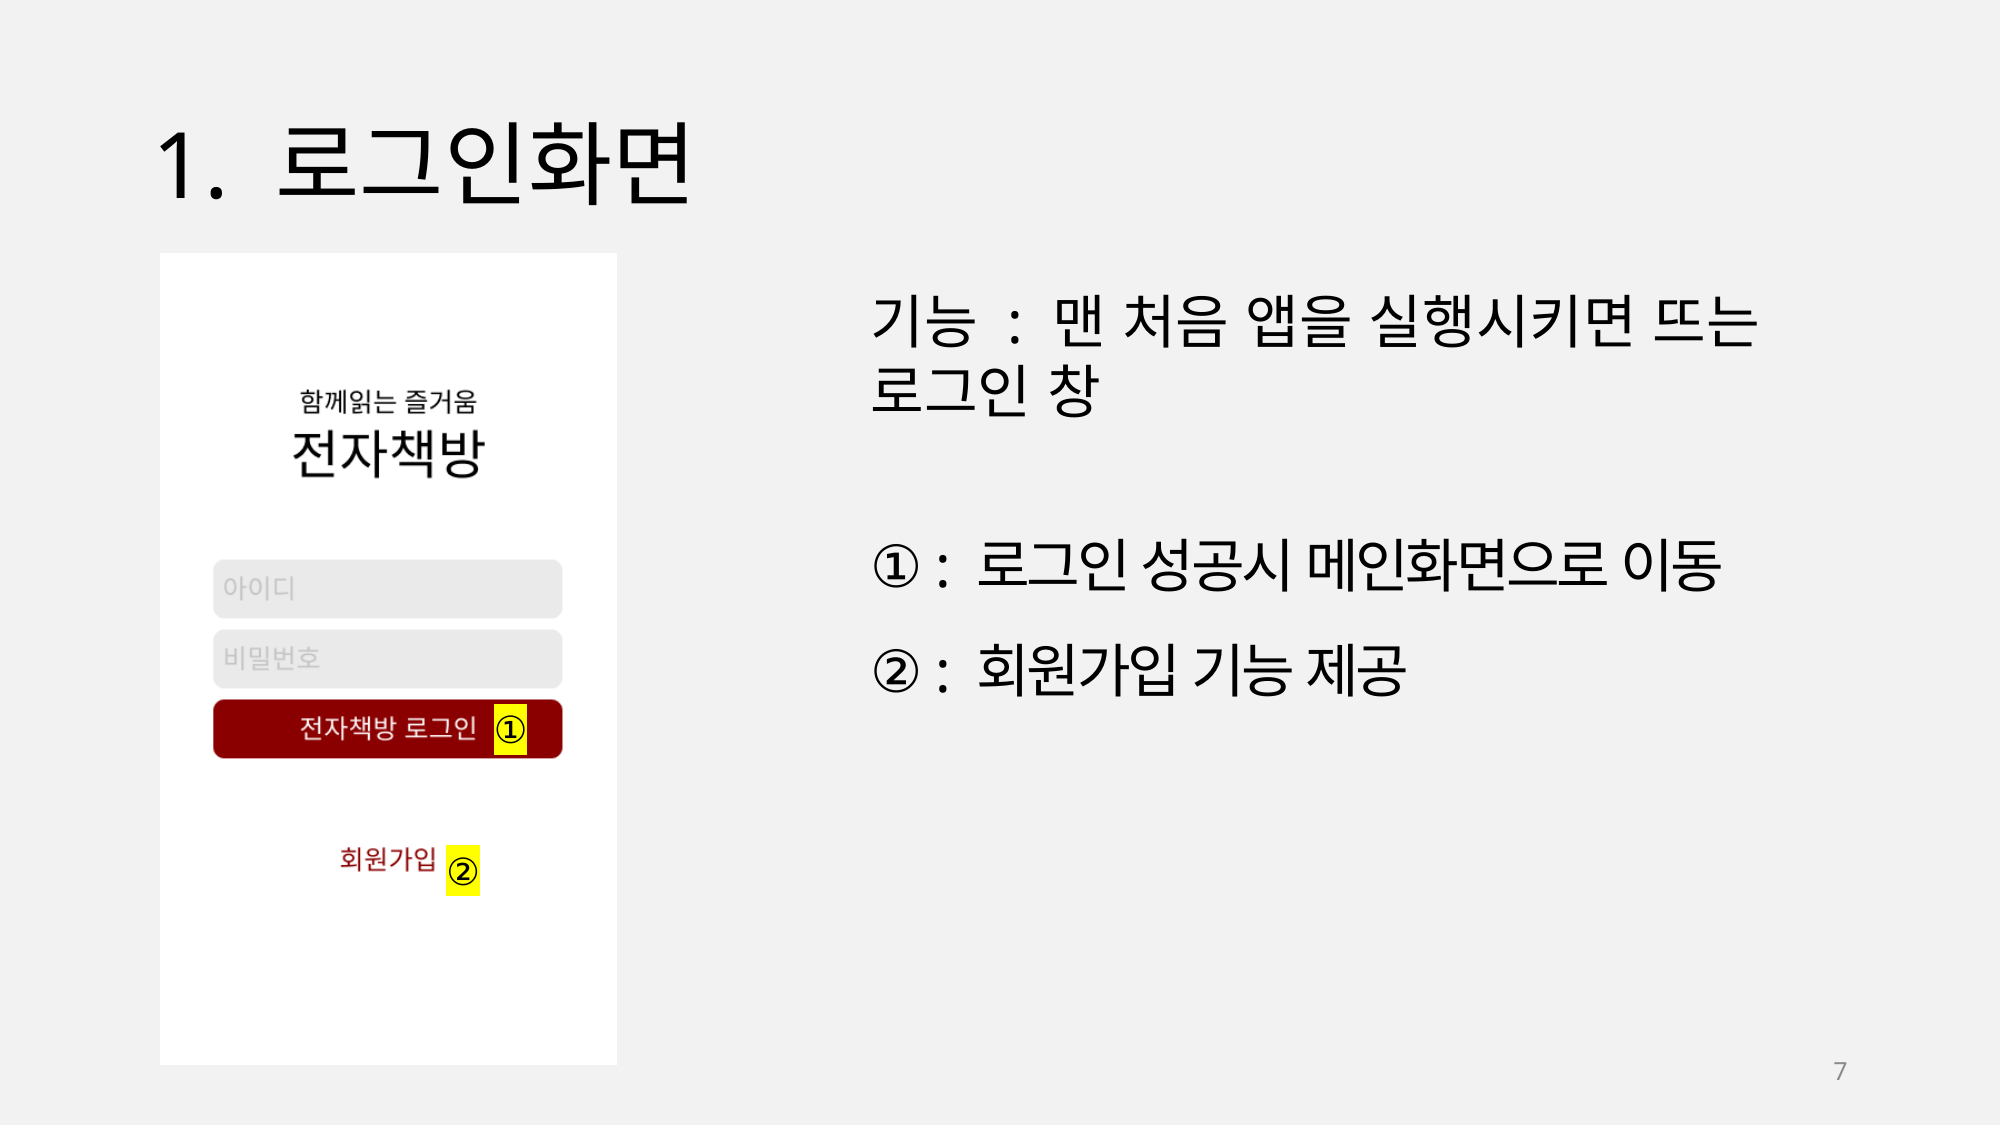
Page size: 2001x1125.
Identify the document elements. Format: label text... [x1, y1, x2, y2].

slide_number 7 [1412, 1042, 1863, 1103]
text_box 기능 : 맨 처음 앱을 실행시키면 뜨는 로그인 창 ① : 로그인 성공시 메인화면으로 이동 ② : 회원가입 기능 제공 [855, 277, 1917, 712]
picture [160, 253, 617, 1065]
title 1. 로그인화면 [137, 59, 1863, 278]
